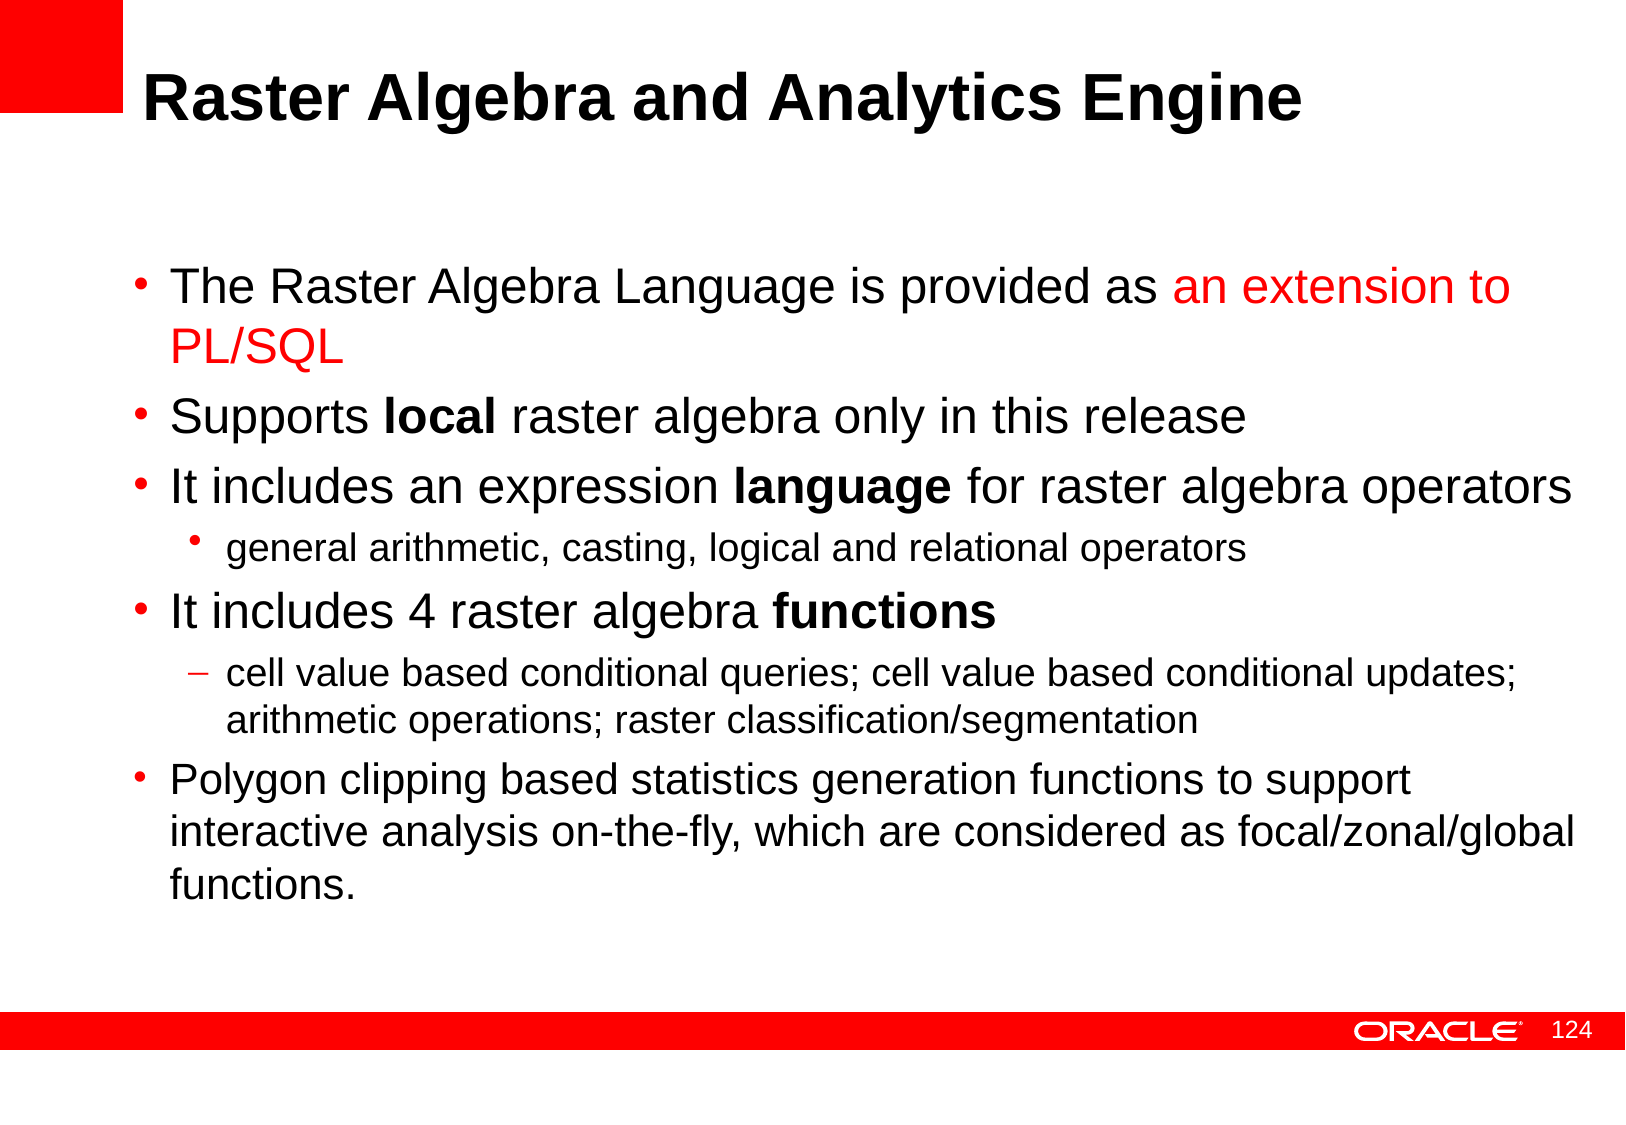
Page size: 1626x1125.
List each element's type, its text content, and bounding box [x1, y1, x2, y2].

picture [0, 1012, 1625, 1050]
list The Raster Algebra Language is provided as an extension to PL/SQL Supports local raster algebra only in this release It includes an expression language for raster algebra operators general arithmetic, casting, logical and relational operators It includes 4 raster algebra functions cell value based conditional queries; cell value based conditional updates; arithmetic operations; raster classification/segmentation Polygon clipping based statistics generation functions to support interactive analysis on-the-fly, which are considered as focal/zonal/global functions. [132, 253, 1595, 913]
title Raster Algebra and Analytics Engine [142, 53, 1606, 143]
picture [0, 0, 123, 113]
